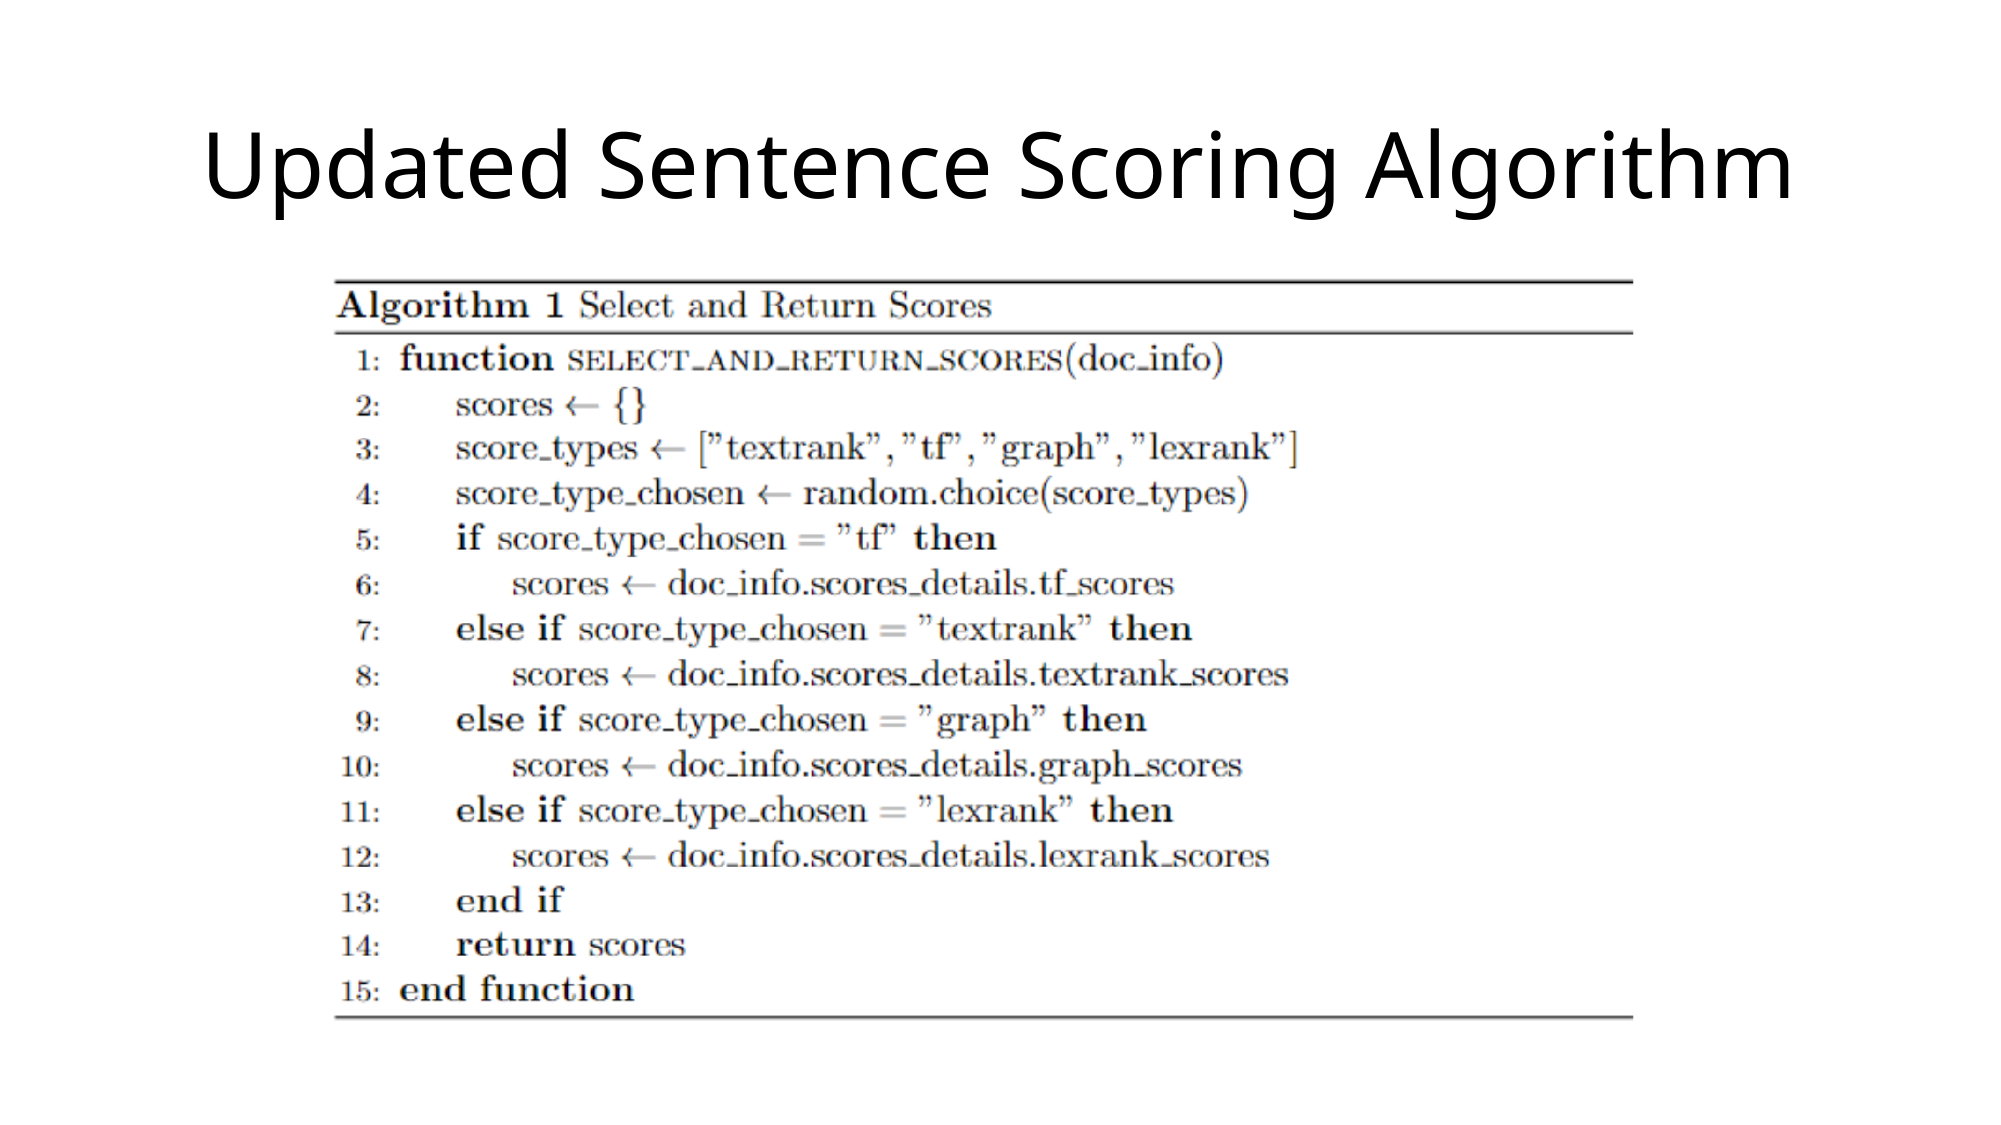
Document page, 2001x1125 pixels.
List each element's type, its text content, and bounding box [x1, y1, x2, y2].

title Updated Sentence Scoring Algorithm [137, 59, 1863, 278]
picture [297, 254, 1663, 1066]
